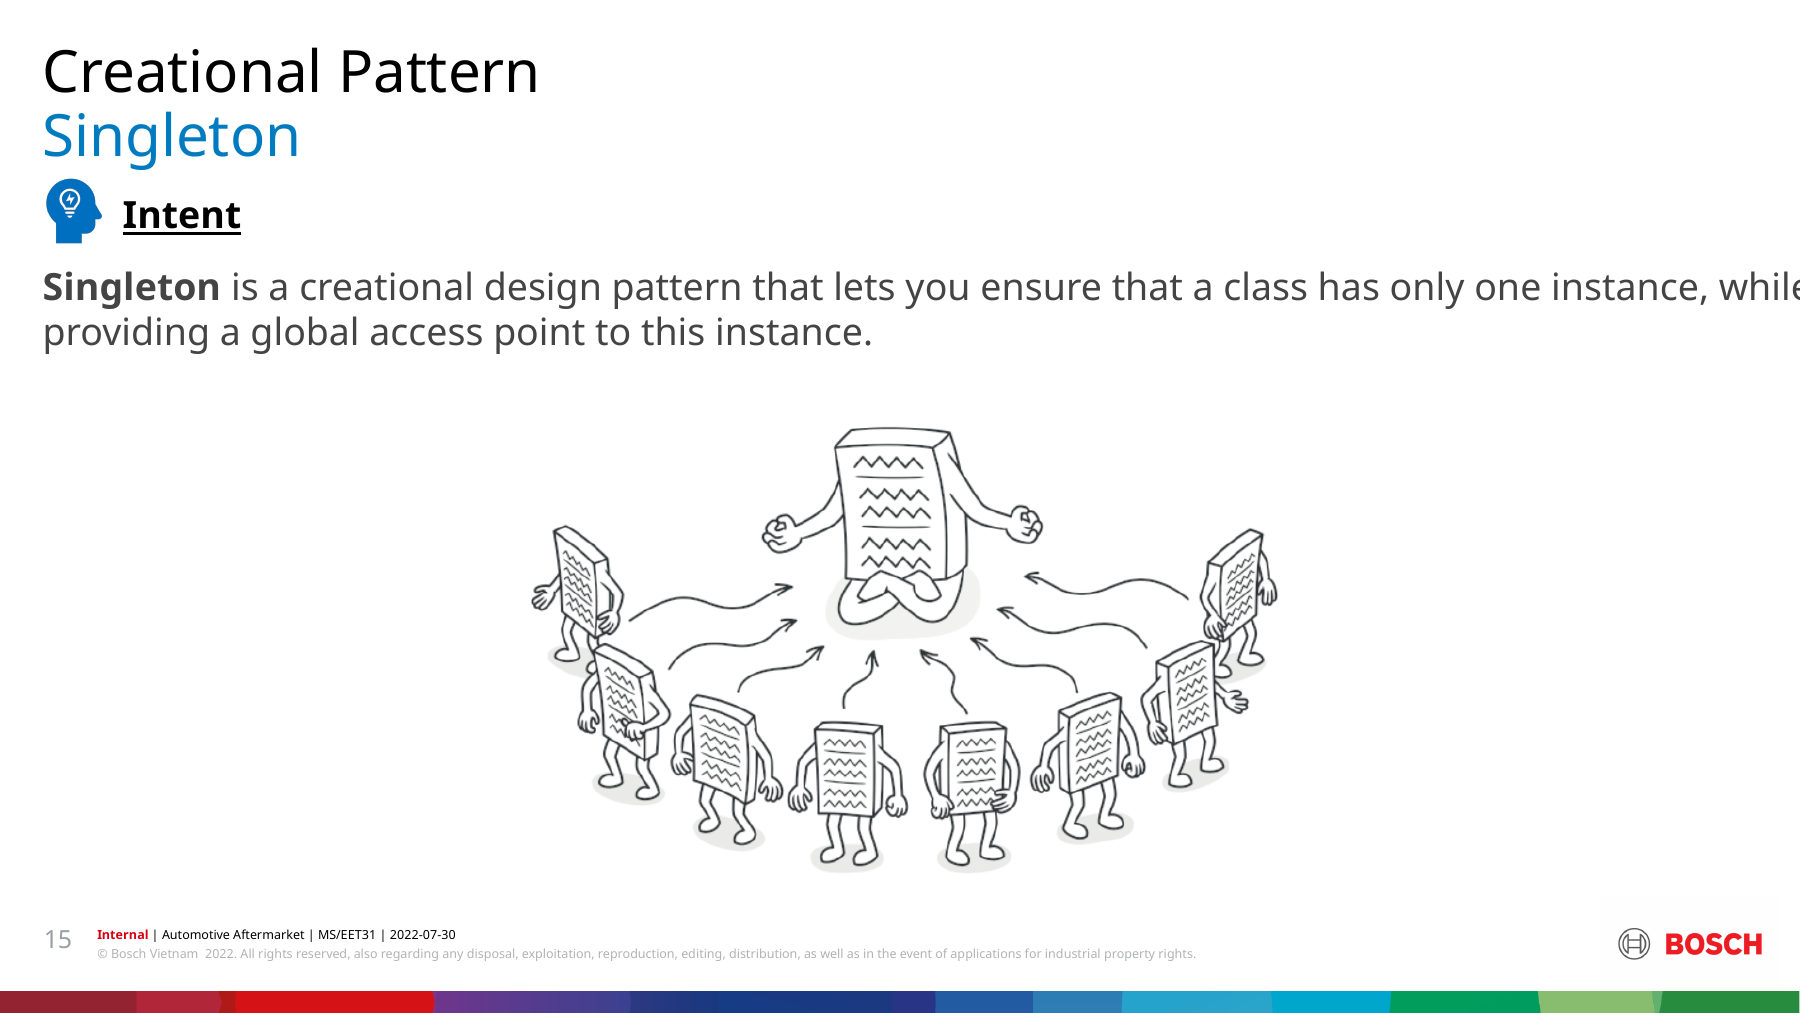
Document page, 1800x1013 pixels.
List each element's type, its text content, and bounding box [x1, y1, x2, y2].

picture [1390, 896, 1800, 1013]
text_box Intent [122, 191, 381, 246]
picture [35, 174, 113, 252]
picture [0, 905, 1272, 1013]
slide_number 15 [43, 923, 92, 991]
text_box Singleton is a creational design pattern that lets you ensure that a class has only one instance, while providing a global access point to this instance. [27, 255, 1800, 360]
list Creational Pattern [42, 42, 1757, 107]
title Singleton [42, 107, 1757, 171]
picture [500, 412, 1299, 890]
